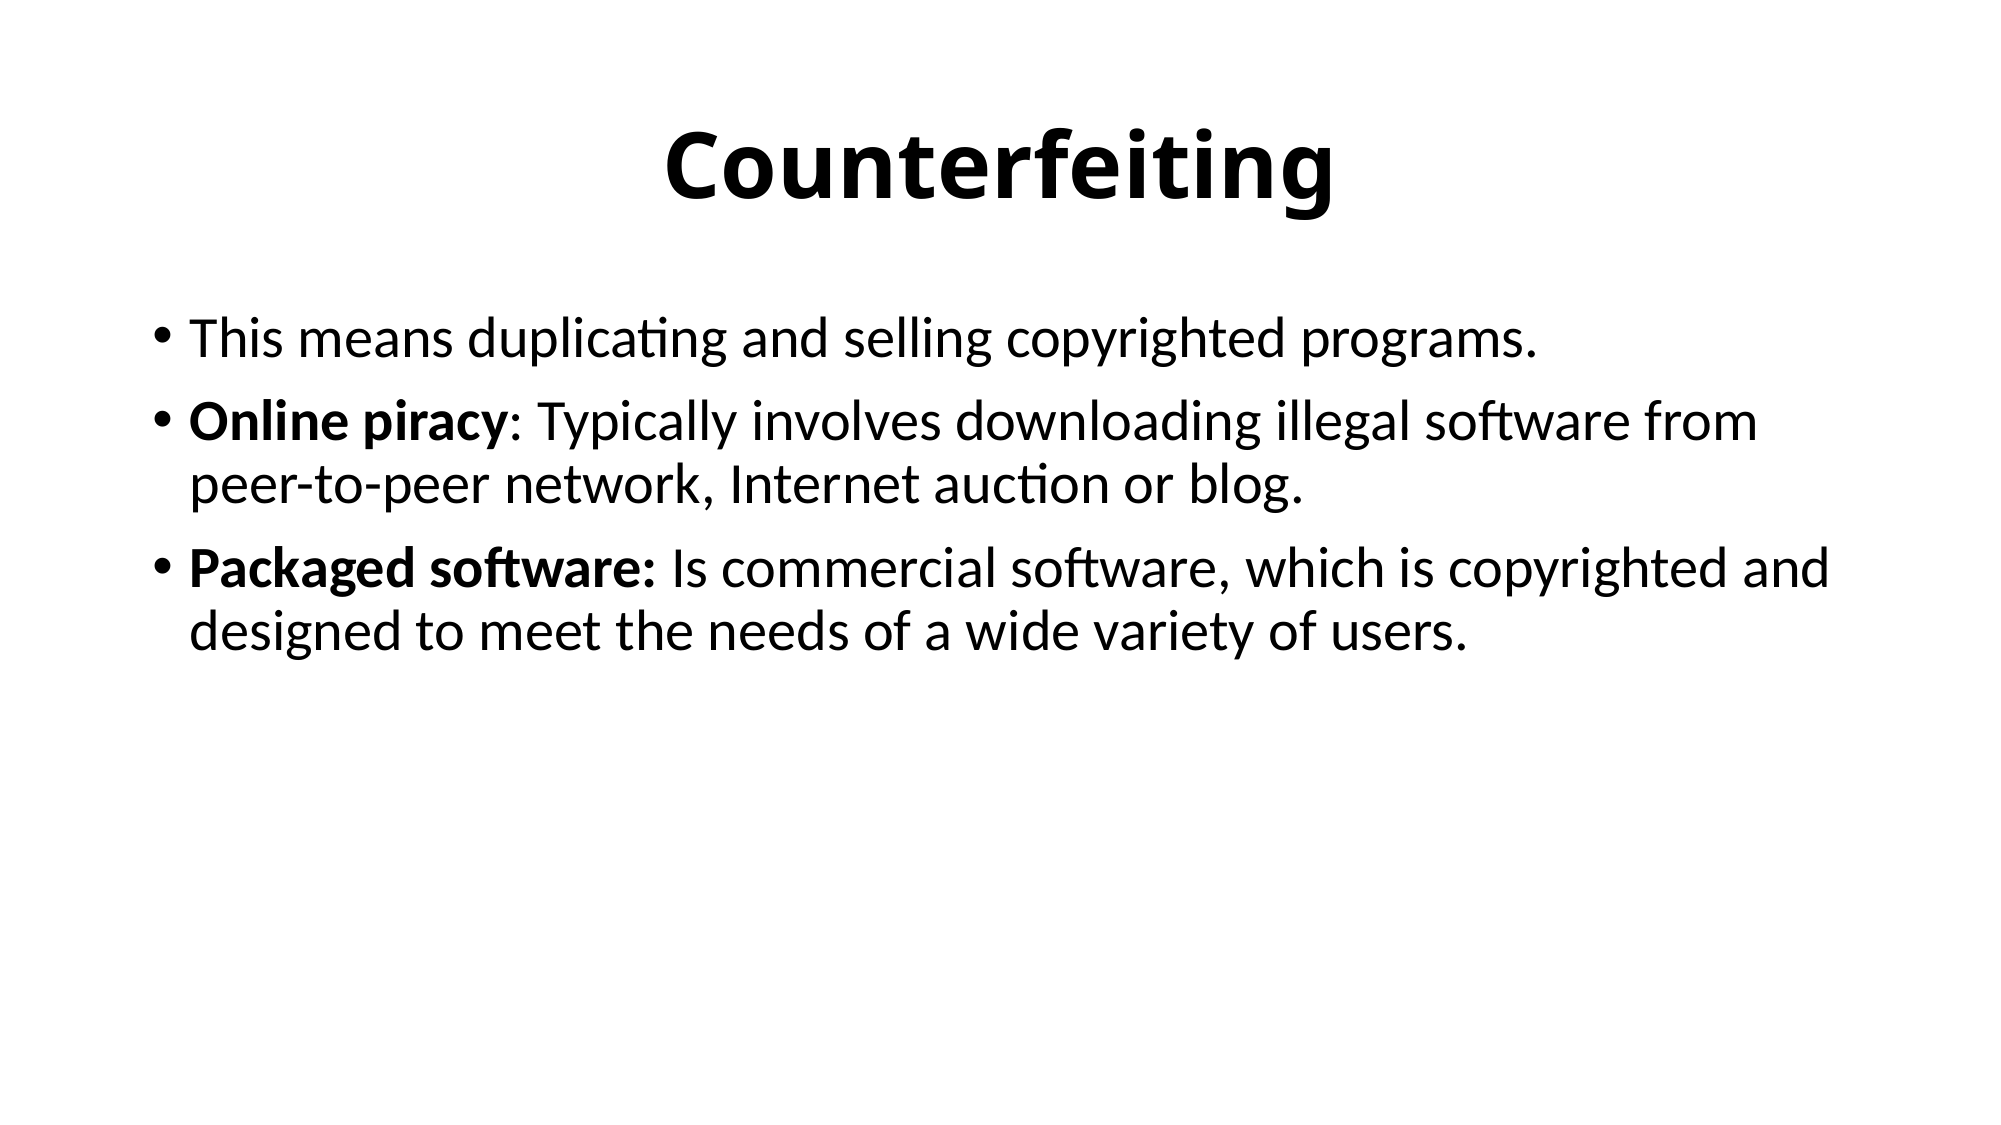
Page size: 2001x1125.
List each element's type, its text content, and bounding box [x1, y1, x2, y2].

list This means duplicating and selling copyrighted programs. Online piracy: Typically involves downloading illegal software from peer-to-peer network, Internet auction or blog. Packaged software: Is commercial software, which is copyrighted and designed to meet the needs of a wide variety of users. [137, 299, 1863, 1014]
title Counterfeiting [137, 59, 1863, 278]
